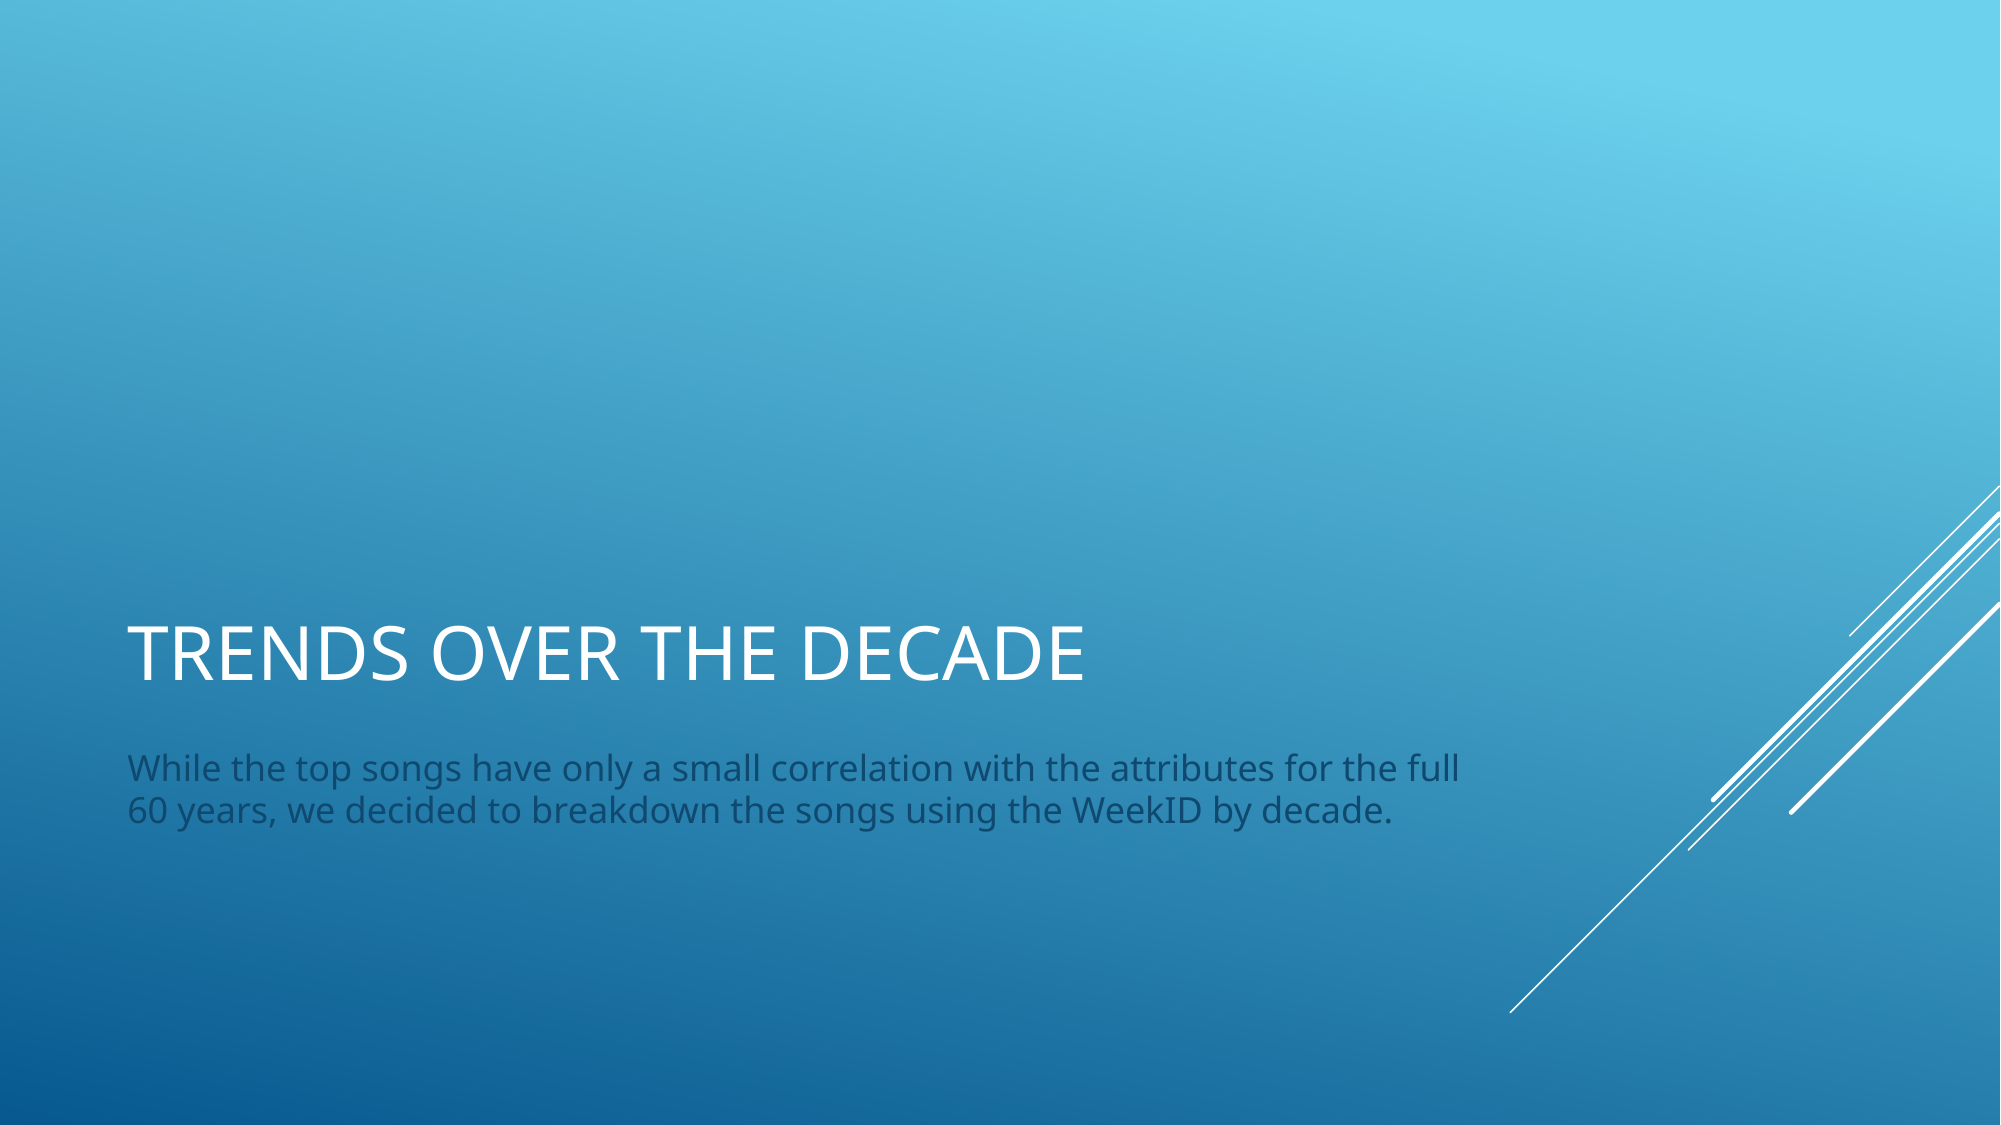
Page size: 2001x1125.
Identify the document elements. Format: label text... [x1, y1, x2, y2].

title Trends over the Decade [112, 329, 1513, 704]
list While the top songs have only a small correlation with the attributes for the full 60 years, we decided to breakdown the songs using the WeekID by decade. [112, 737, 1513, 880]
